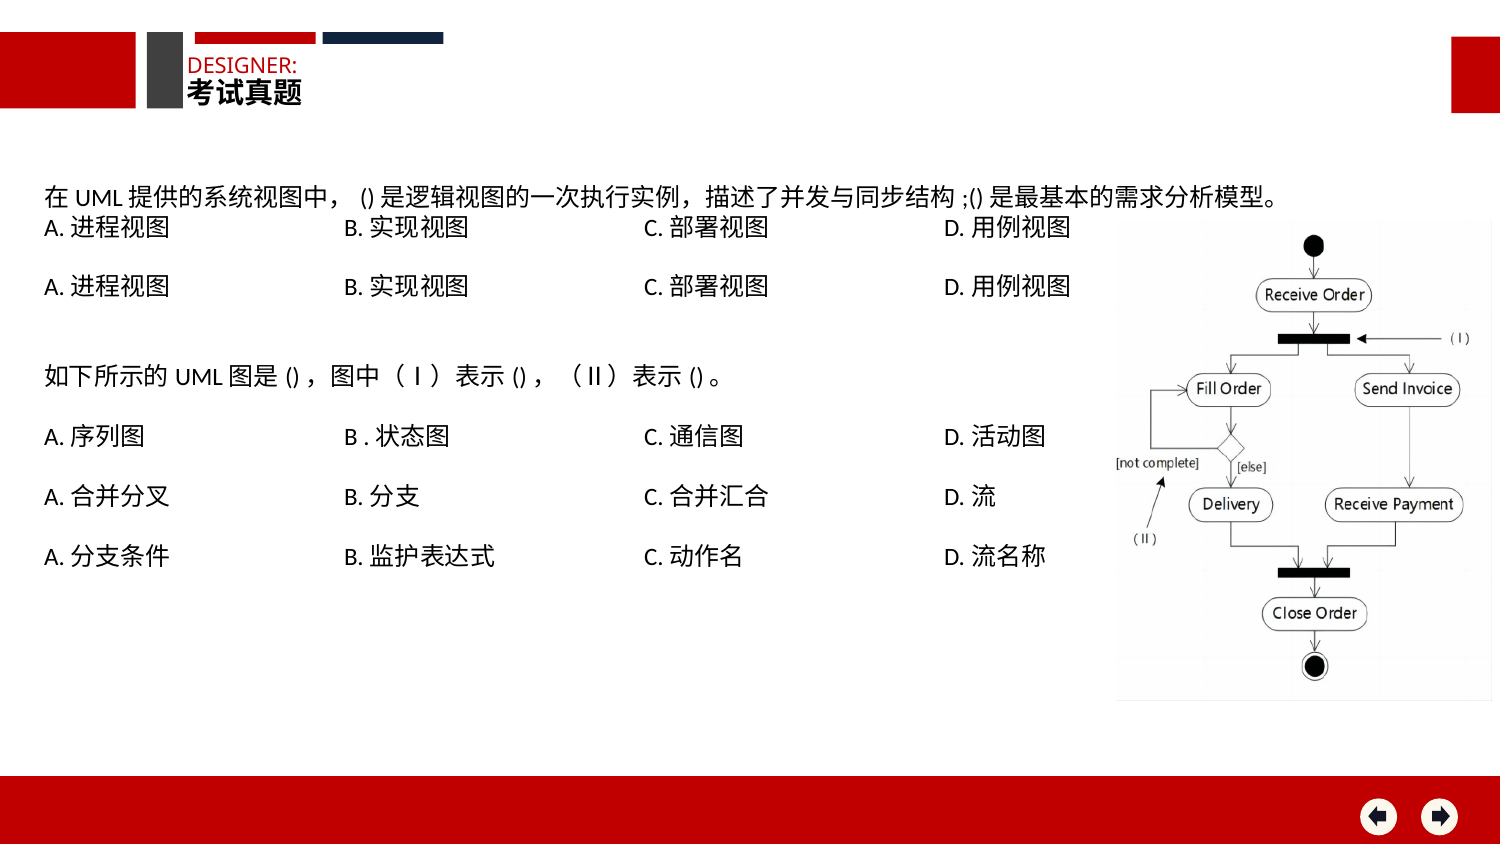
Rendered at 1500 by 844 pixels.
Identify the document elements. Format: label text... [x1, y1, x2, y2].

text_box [194, 31, 444, 45]
picture [1115, 220, 1492, 702]
text_box DESIGNER: [172, 43, 313, 67]
text_box 考试真题 [171, 67, 672, 118]
text_box 在UML提供的系统视图中，()是逻辑视图的一次执行实例，描述了并发与同步结构;()是最基本的需求分析模型。 A.进程视图 B.实现视图 C.部署视图 D.用例视图 A.进程视图 B.实现视图 C.部署视图 D.用例视图 如下所示的UML图是()，图中（Ⅰ）表示()，（Ⅱ）表示()。 A.序列图 B .状态图 C.通信图 D.活动图 A.合并分叉 B.分支 C.合并汇合 D.流 A.分支条件 B.监护表达式 C.动作名 D.流名称 [29, 173, 1466, 608]
